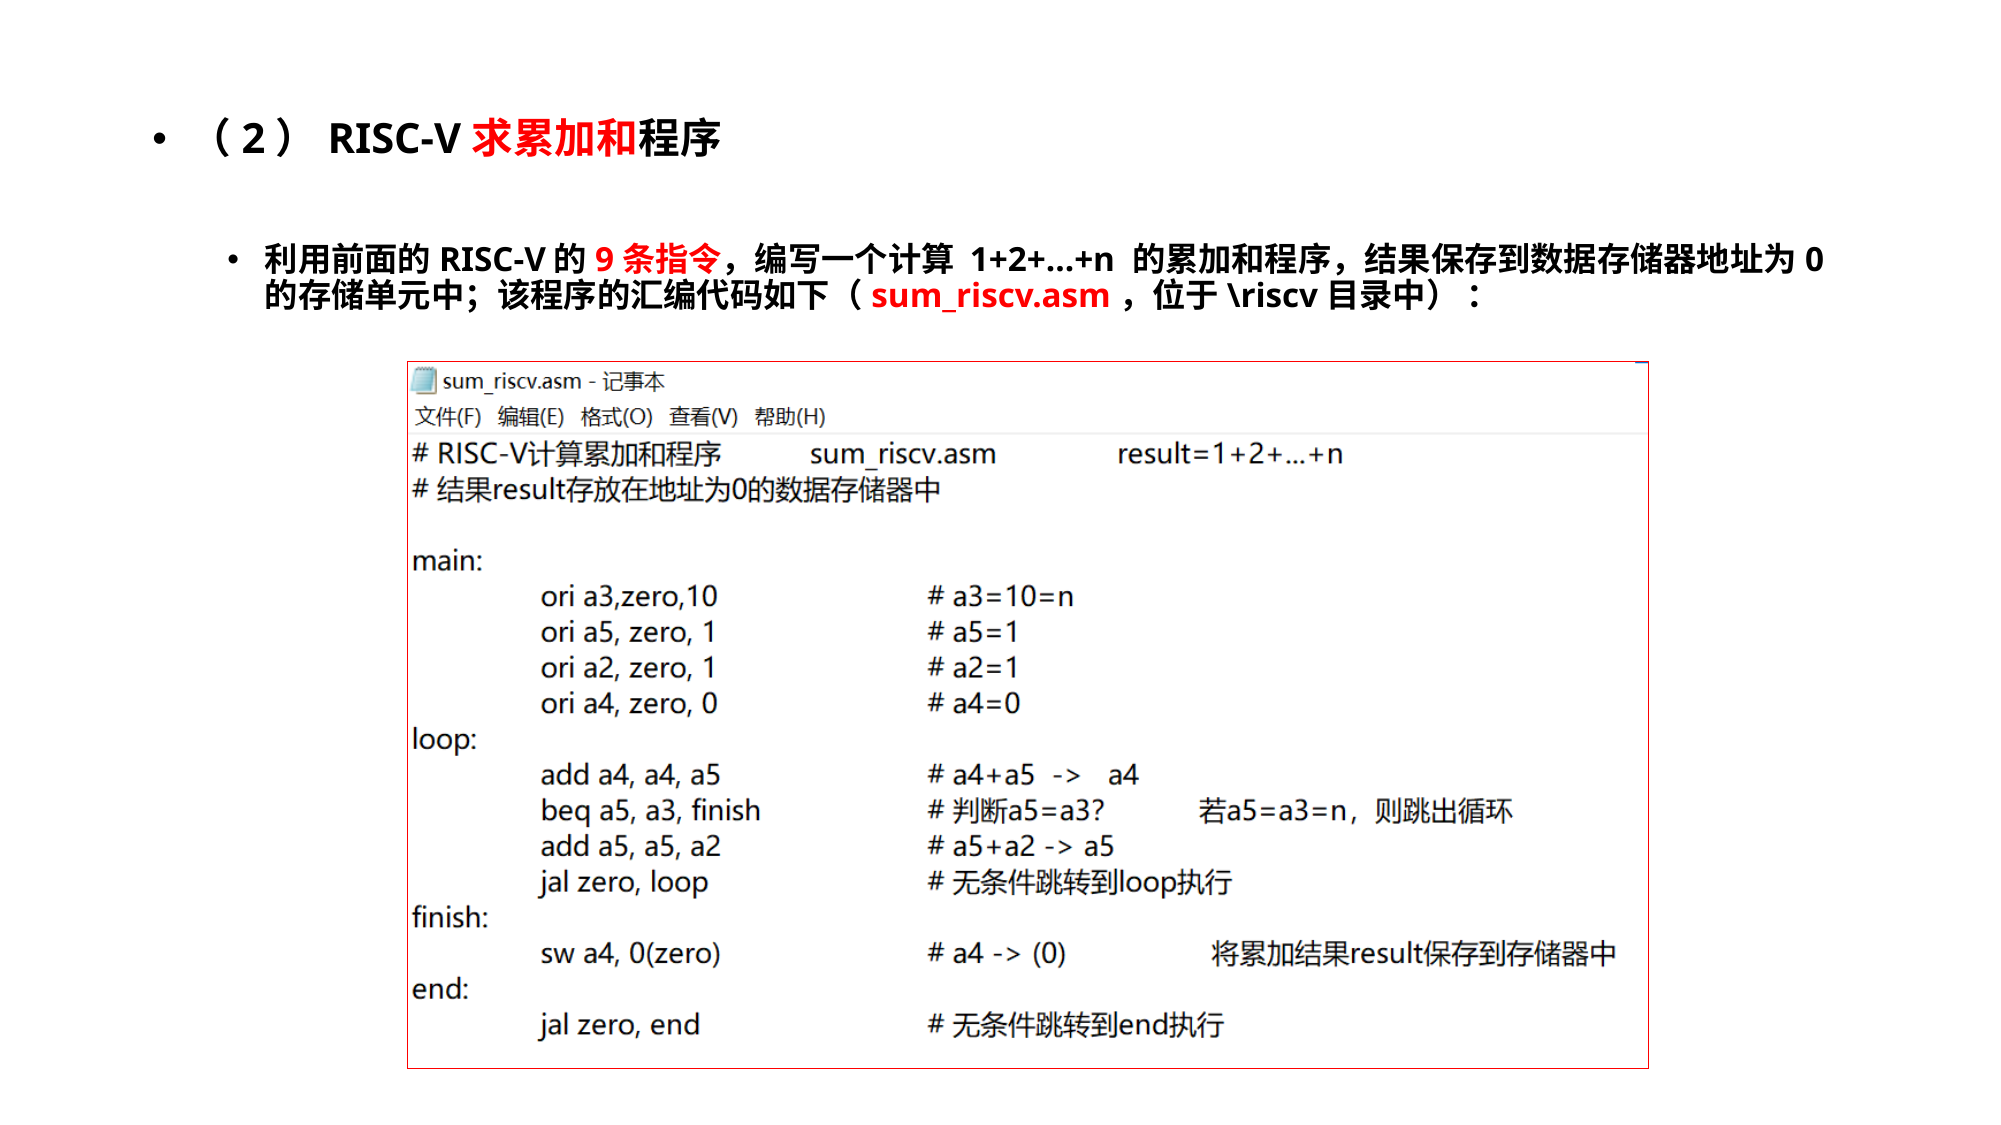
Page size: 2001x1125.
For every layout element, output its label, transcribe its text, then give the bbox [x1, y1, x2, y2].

list （2）RISC-V求累加和程序 利用前面的RISC-V的9条指令，编写一个计算 1+2+…+n 的累加和程序，结果保存到数据存储器地址为0的存储单元中；该程序的汇编代码如下（sum_riscv.asm，位于\riscv目录中） ： [137, 110, 1863, 1014]
picture [407, 361, 1649, 1069]
